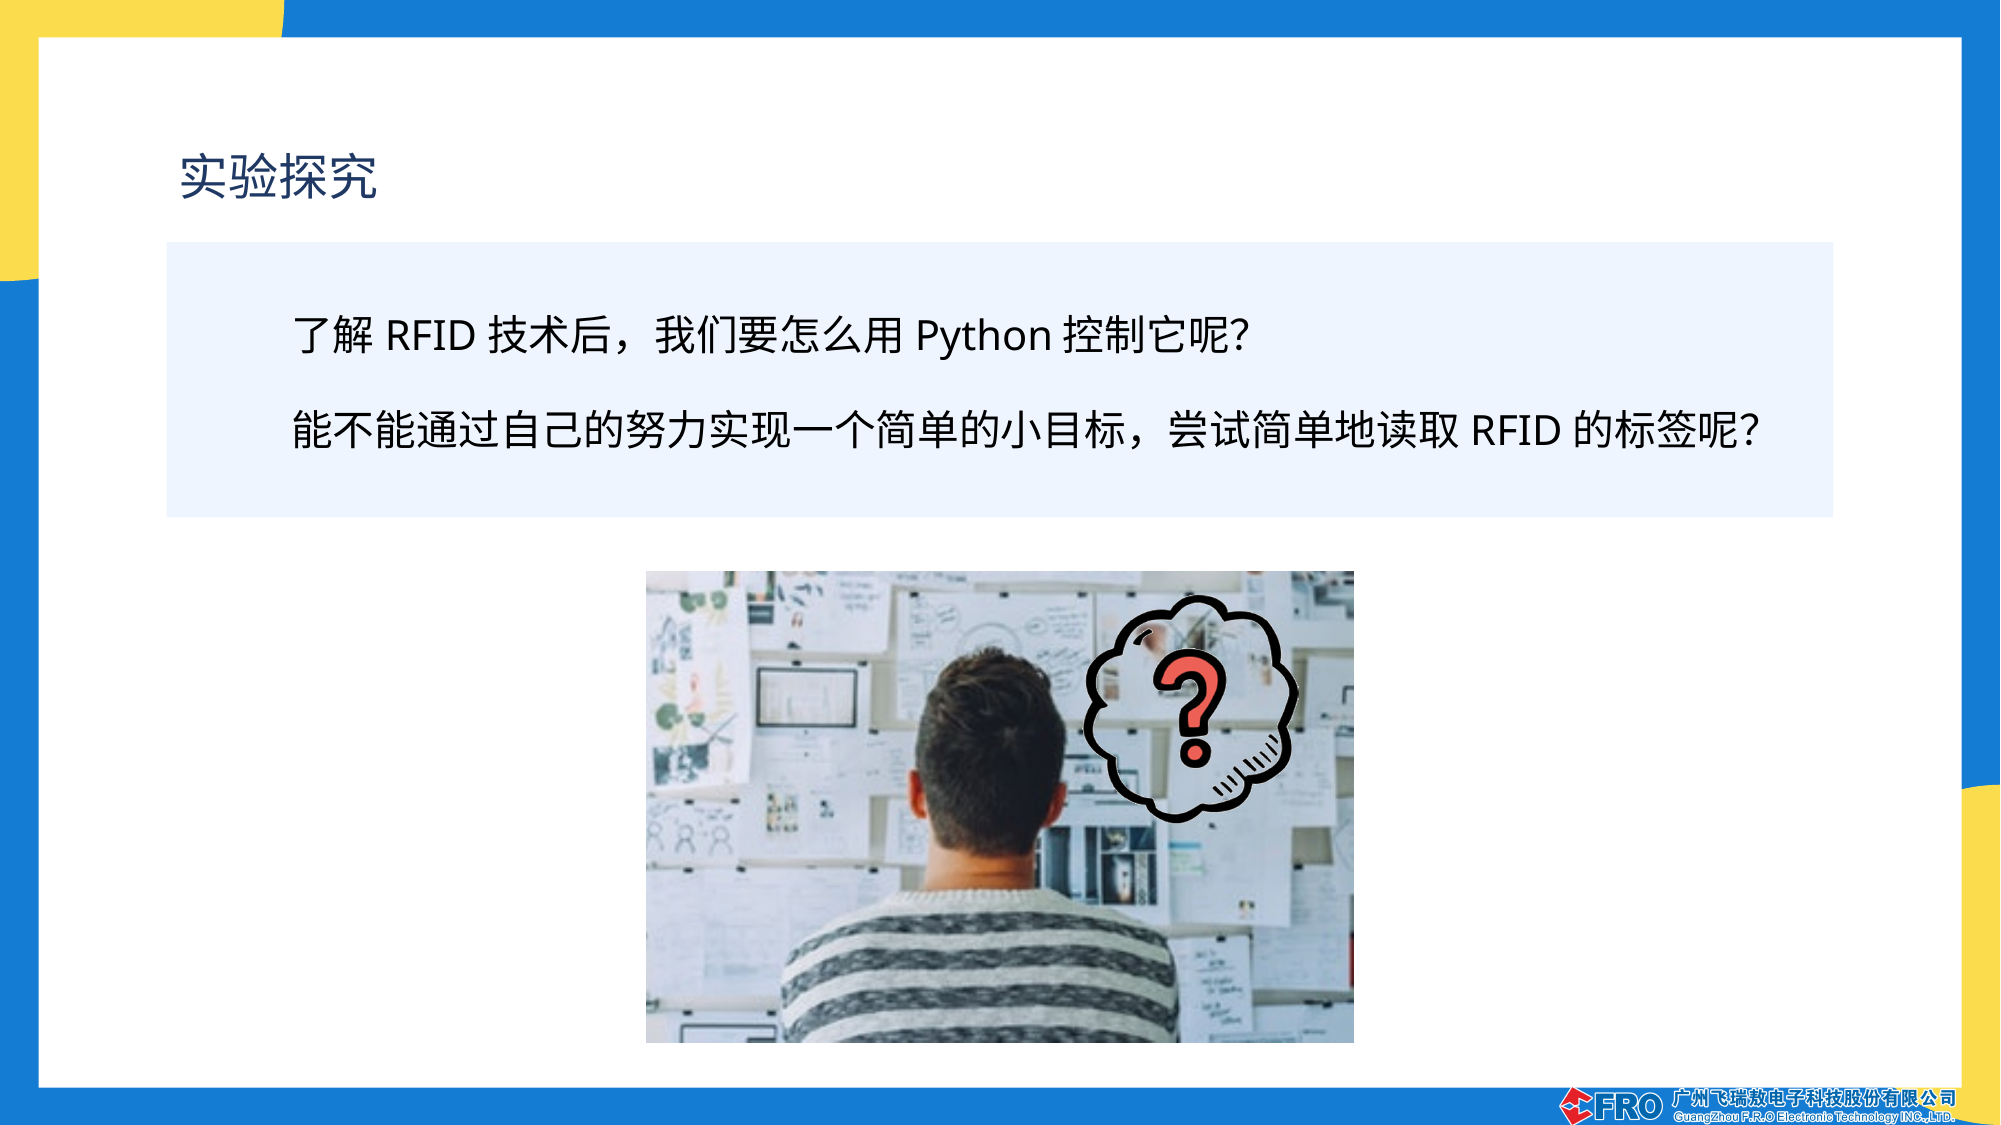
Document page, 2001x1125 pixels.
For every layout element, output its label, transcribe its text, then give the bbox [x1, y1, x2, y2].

text_box 实验探究 [163, 137, 1144, 213]
picture [646, 546, 1354, 1043]
picture [1559, 1087, 1956, 1125]
text_box 了解RFID技术后，我们要怎么用Python控制它呢？ 能不能通过自己的努力实现一个简单的小目标，尝试简单地读取RFID的标签呢？ [166, 241, 1834, 518]
